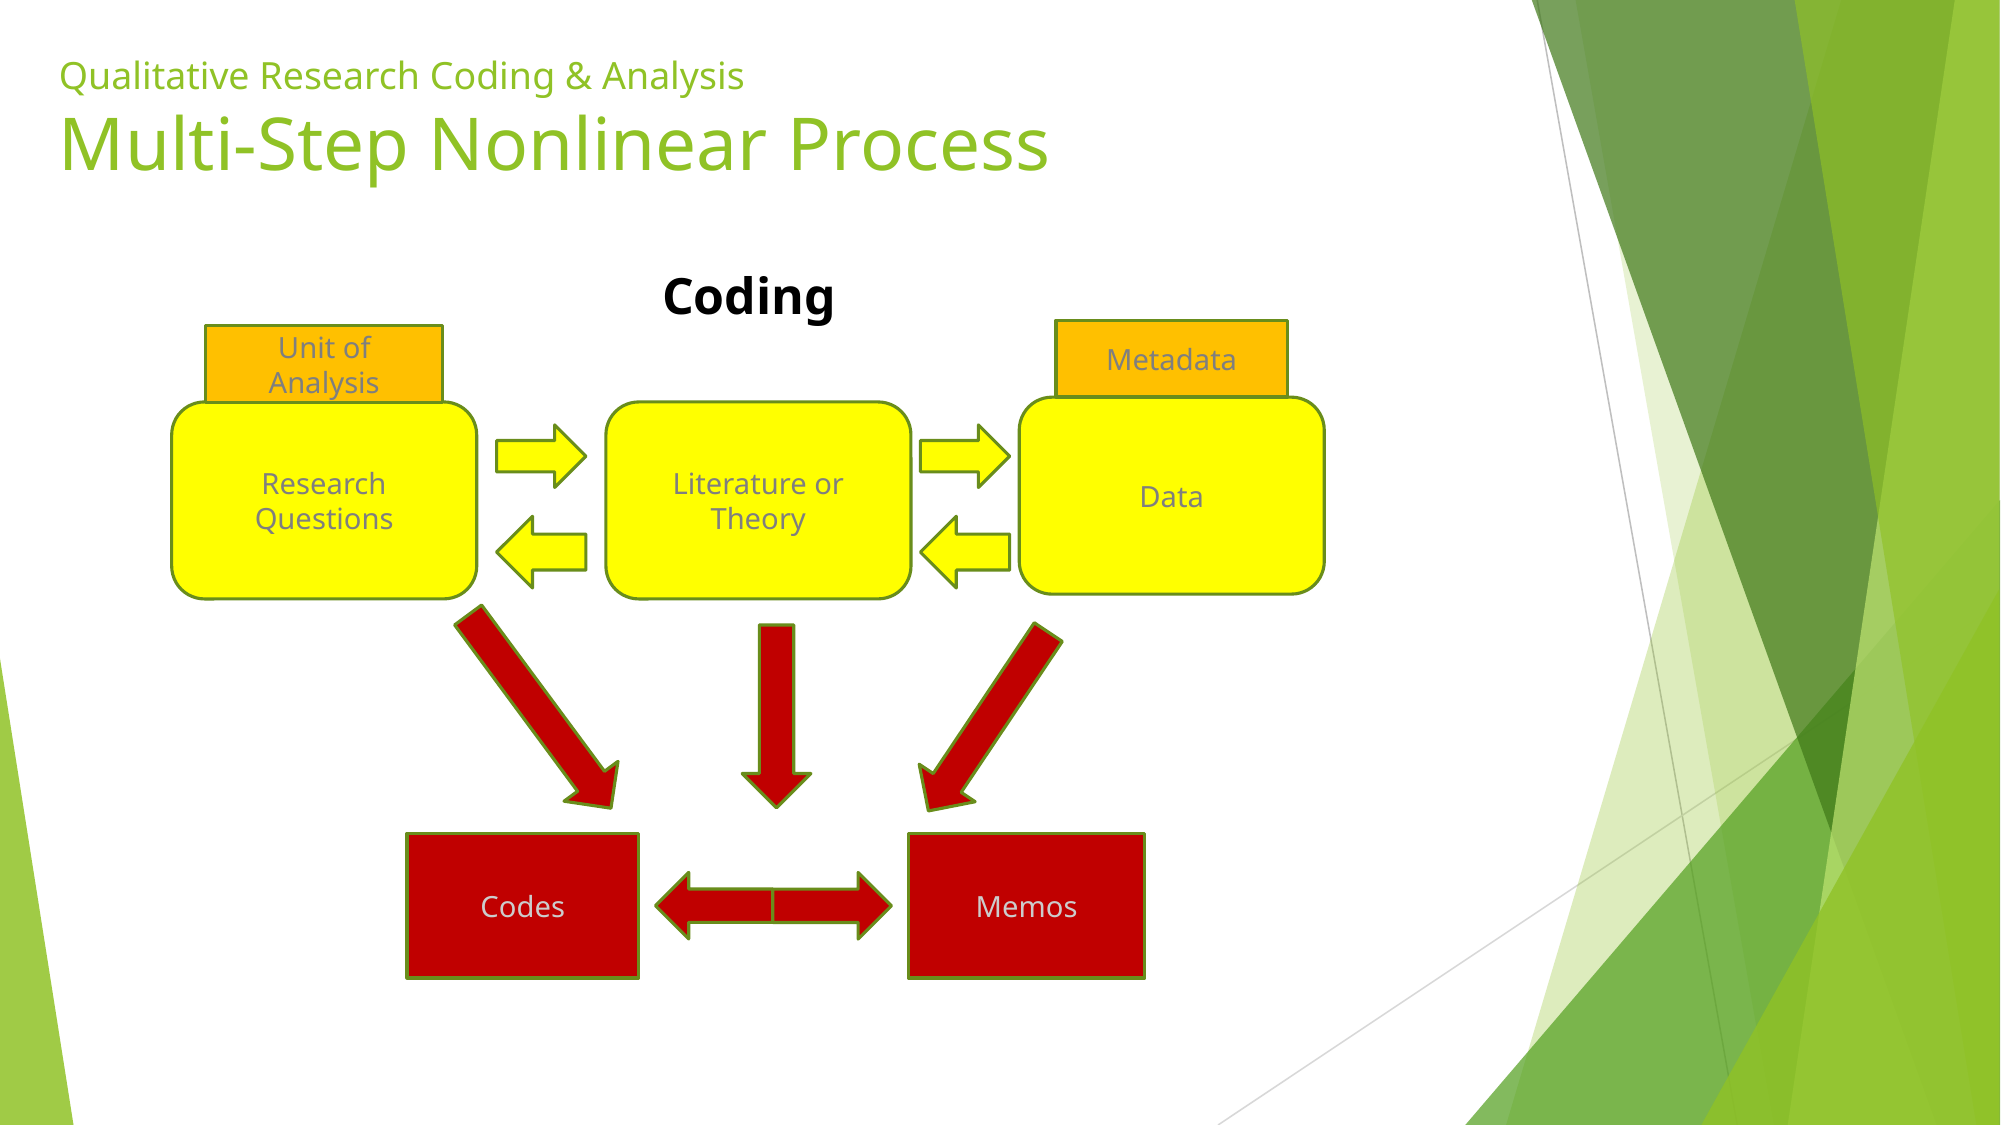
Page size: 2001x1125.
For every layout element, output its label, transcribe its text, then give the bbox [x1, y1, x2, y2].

text_box Codes [407, 833, 639, 978]
text_box [919, 622, 1063, 811]
text_box [454, 605, 619, 809]
text_box [742, 624, 811, 808]
text_box Memos [908, 833, 1145, 978]
text_box [496, 516, 586, 589]
text_box Coding [561, 256, 938, 346]
text_box Research Questions [171, 401, 477, 599]
title Qualitative Research Coding & Analysis Multi-Step Nonlinear Process [43, 44, 1597, 275]
text_box [772, 872, 892, 940]
text_box [655, 872, 772, 939]
text_box [920, 516, 1010, 589]
text_box Literature or Theory [605, 401, 911, 599]
text_box Unit of Analysis [205, 325, 443, 403]
text_box [920, 424, 1010, 488]
text_box [496, 424, 586, 488]
text_box Data [1019, 397, 1325, 595]
text_box Metadata [1056, 320, 1288, 398]
